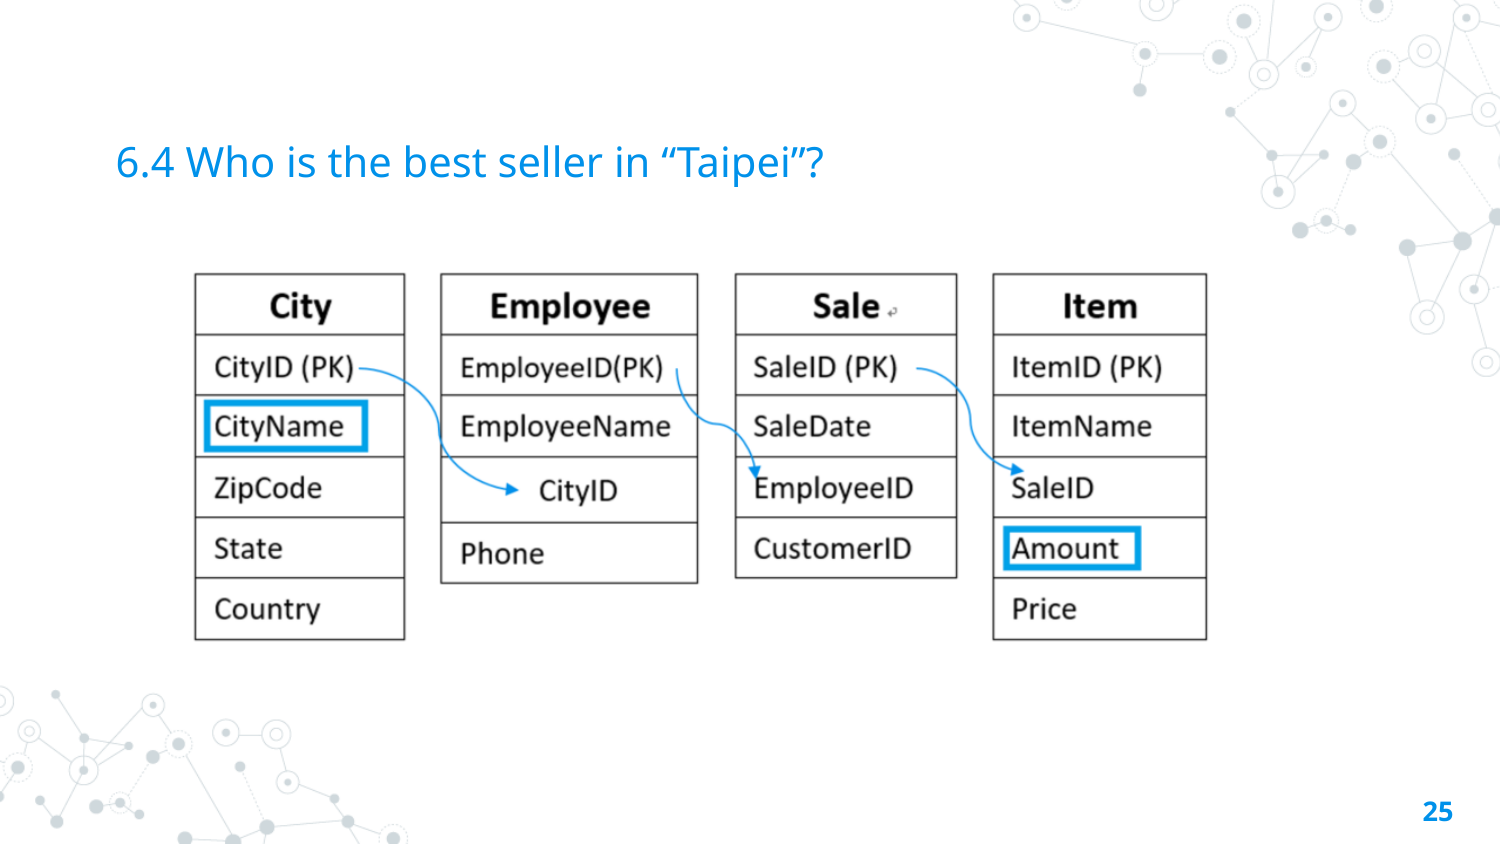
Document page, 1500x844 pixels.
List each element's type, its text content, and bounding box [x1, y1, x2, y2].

slide_number 25 [1378, 779, 1469, 844]
title 6.4 Who is the best seller in “Taipei”? [100, 85, 1343, 201]
picture [0, 0, 1500, 844]
